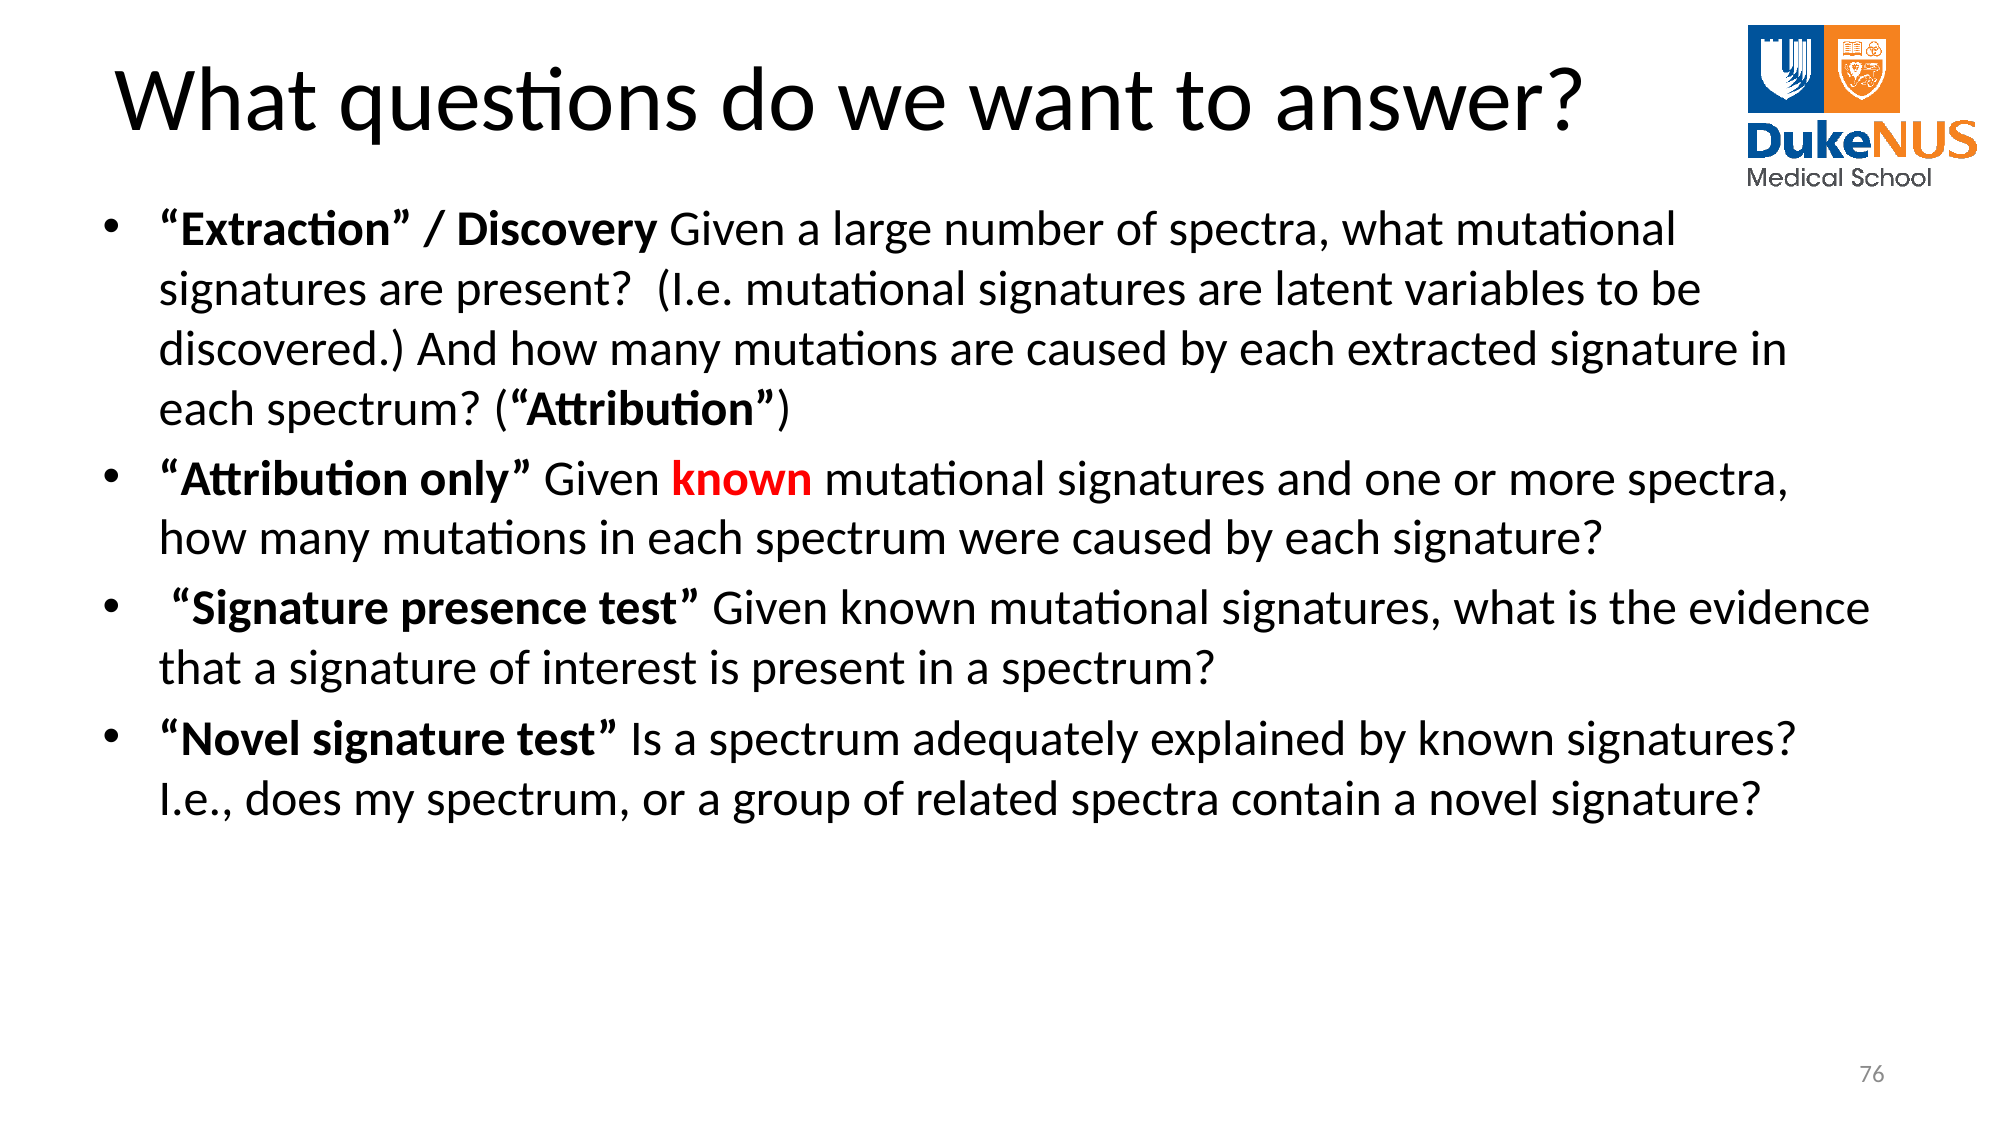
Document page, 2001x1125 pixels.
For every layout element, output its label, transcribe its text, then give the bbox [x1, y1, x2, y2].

list “Extraction” / Discovery Given a large number of spectra, what mutational signatures are present? (I.e. mutational signatures are latent variables to be discovered.) And how many mutations are caused by each extracted signature in each spectrum? (“Attribution”) “Attribution only” Given known mutational signatures and one or more spectra, how many mutations in each spectrum were caused by each signature? “Signature presence test” Given known mutational signatures, what is the evidence that a signature of interest is present in a spectrum? “Novel signature test” Is a spectrum adequately explained by known signatures? I.e., does my spectrum, or a group of related spectra contain a novel signature? [87, 187, 1888, 1000]
slide_number 76 [1433, 1042, 1900, 1103]
title What questions do we want to answer? [99, 24, 1900, 163]
picture [1737, 12, 1978, 189]
